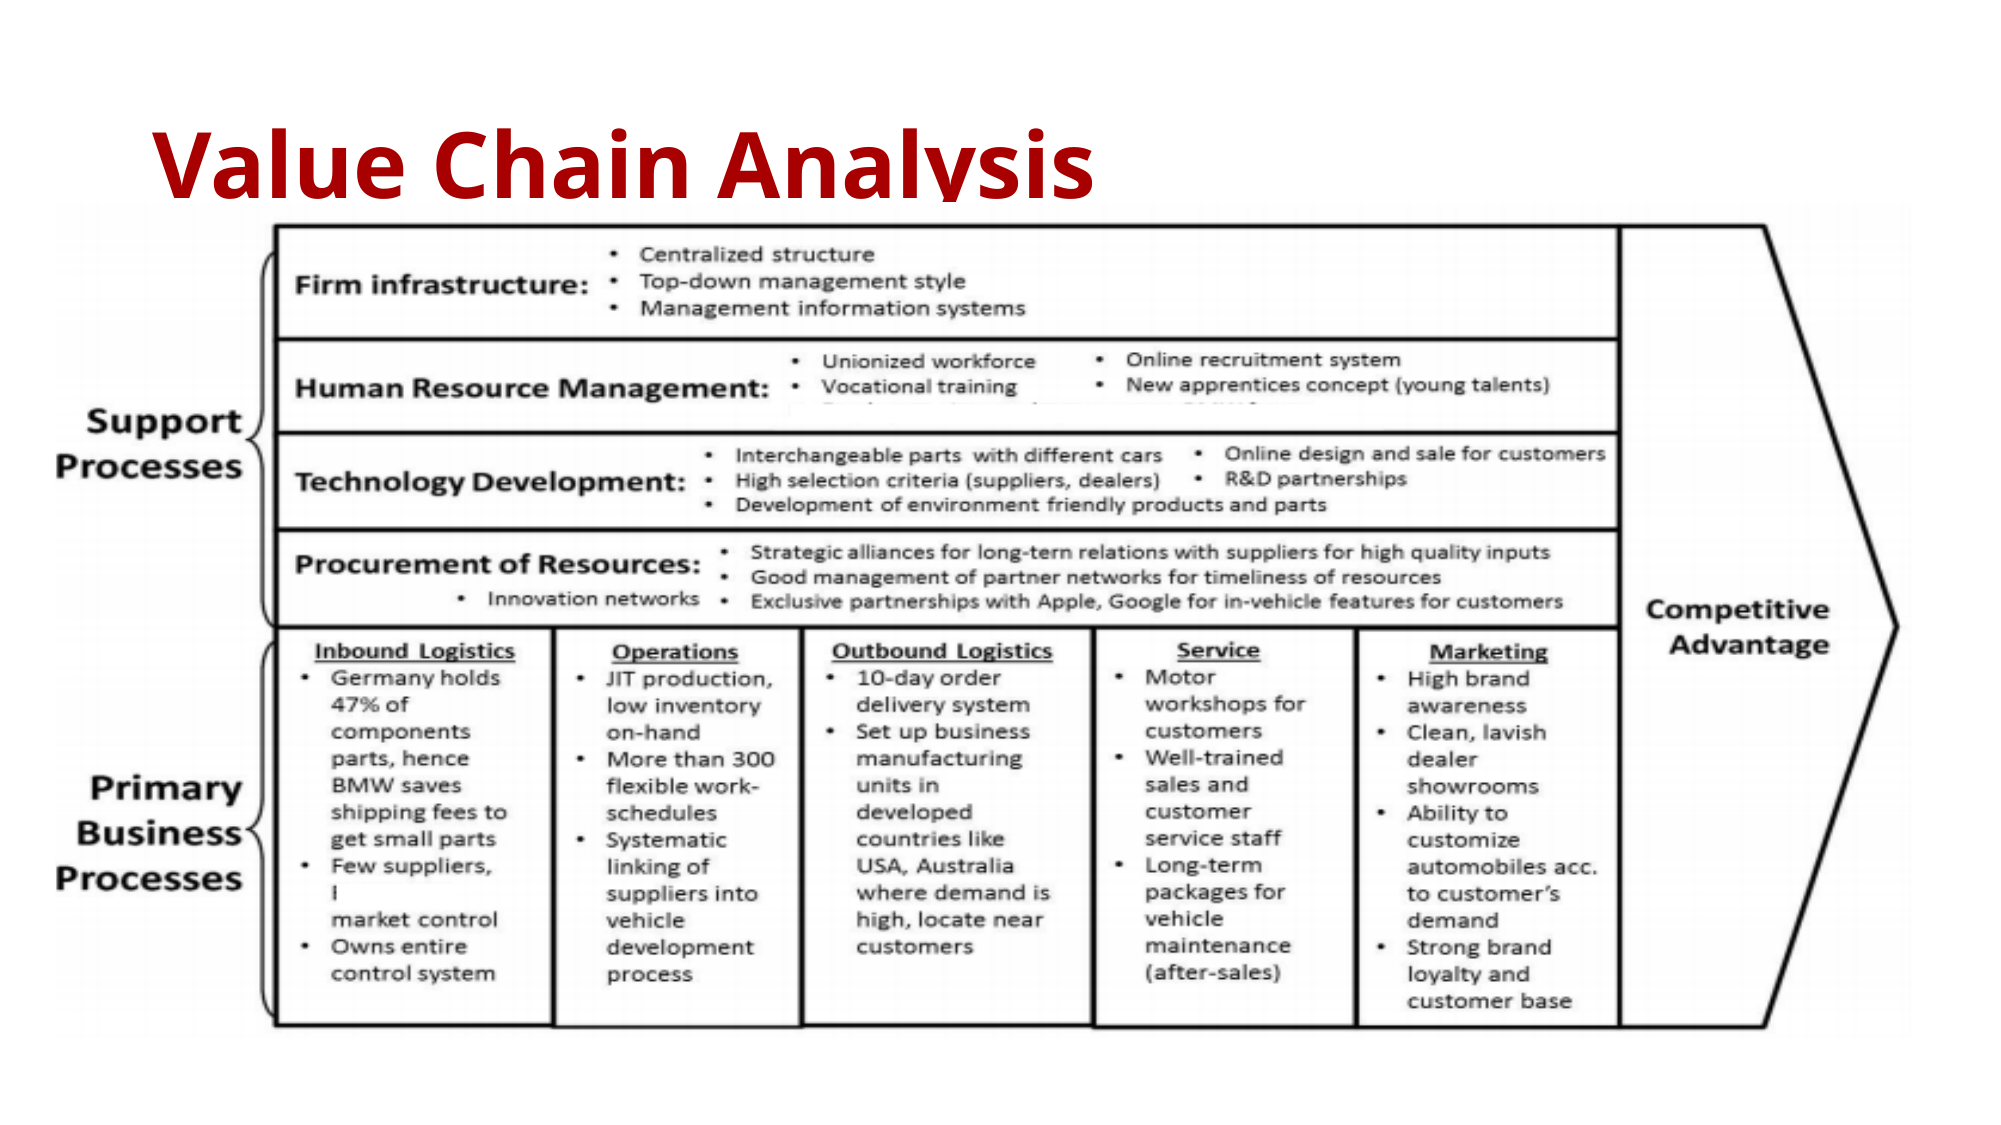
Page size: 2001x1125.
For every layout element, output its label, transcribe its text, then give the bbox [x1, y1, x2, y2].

title Value Chain Analysis [137, 59, 1863, 202]
picture [55, 202, 1912, 1043]
